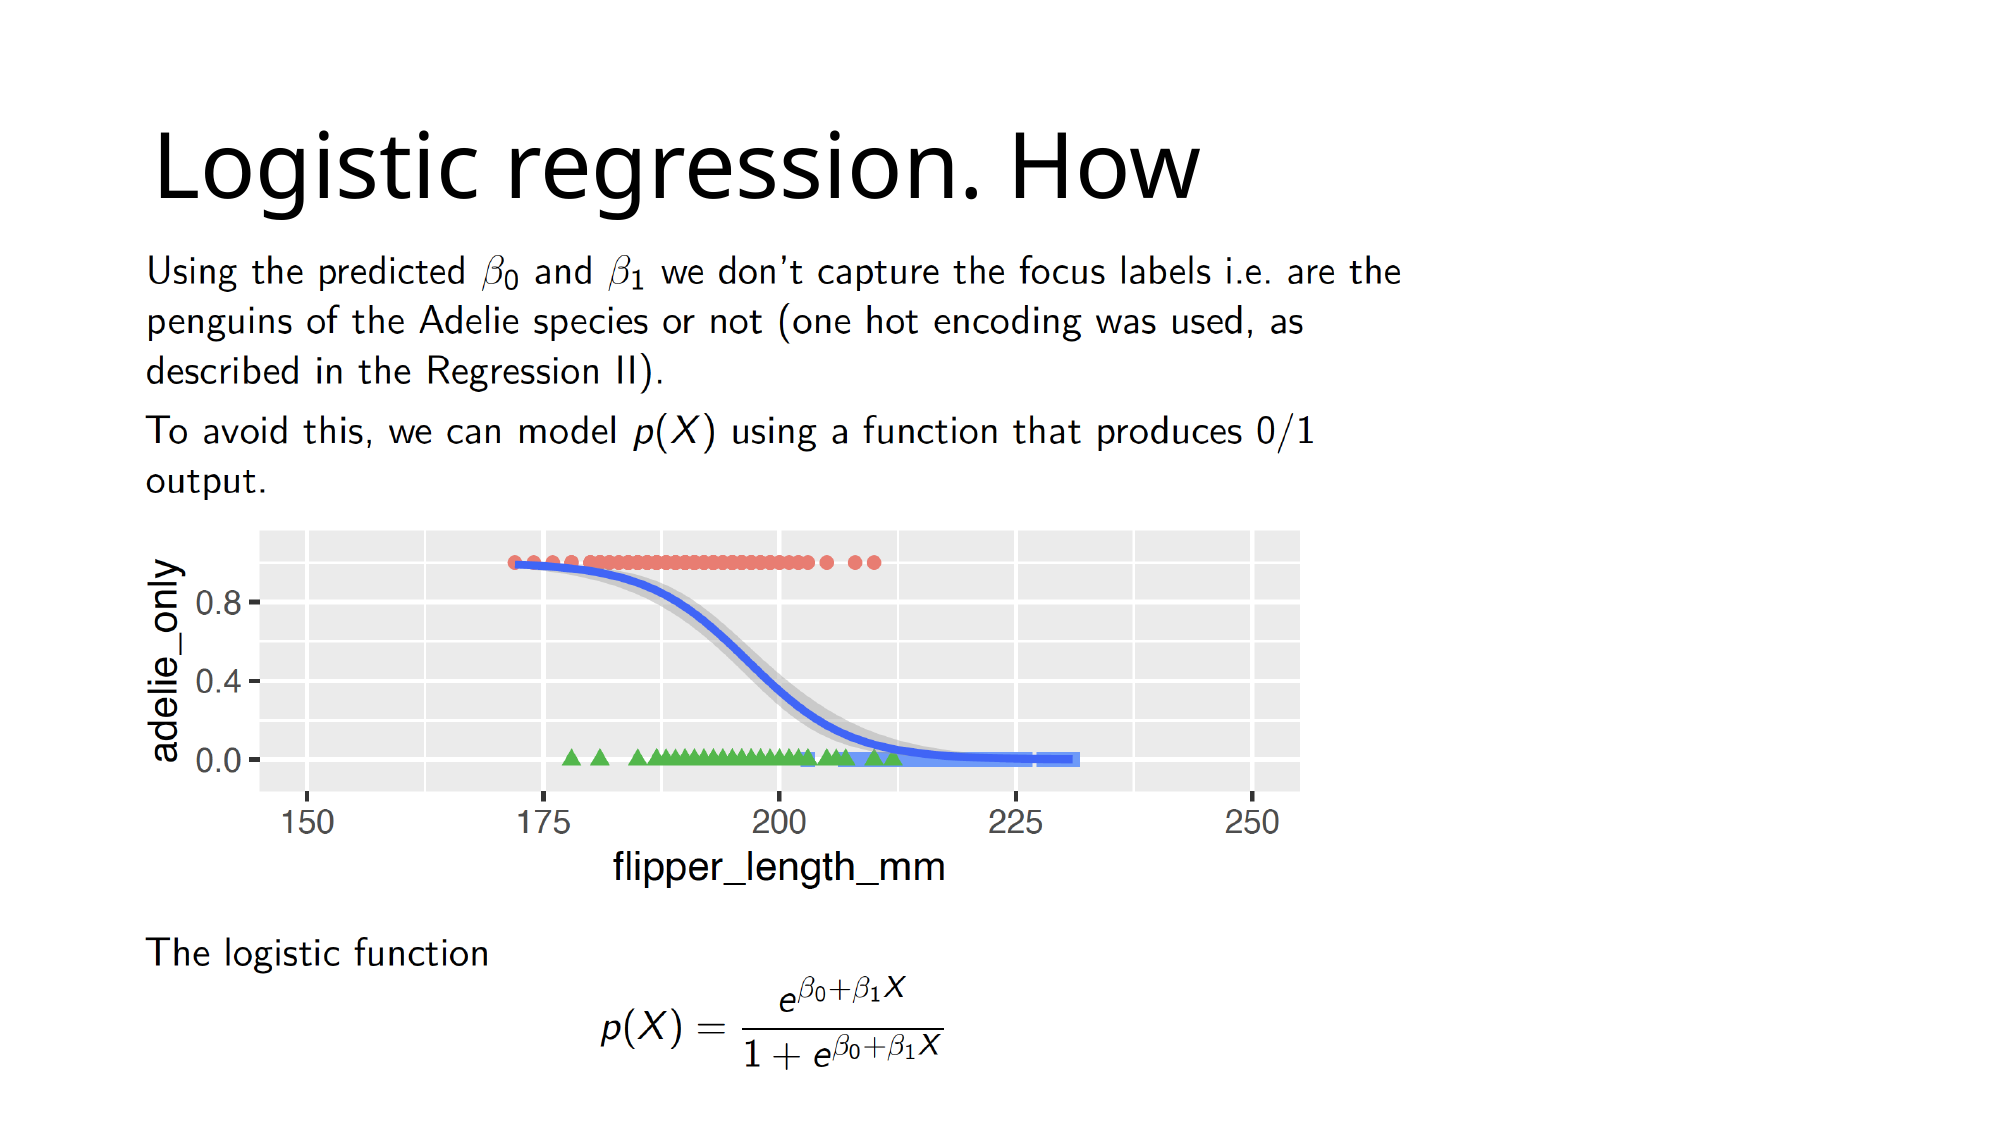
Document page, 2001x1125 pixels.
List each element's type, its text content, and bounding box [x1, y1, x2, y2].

title Logistic regression. How [137, 59, 1863, 278]
picture [137, 249, 1413, 1079]
